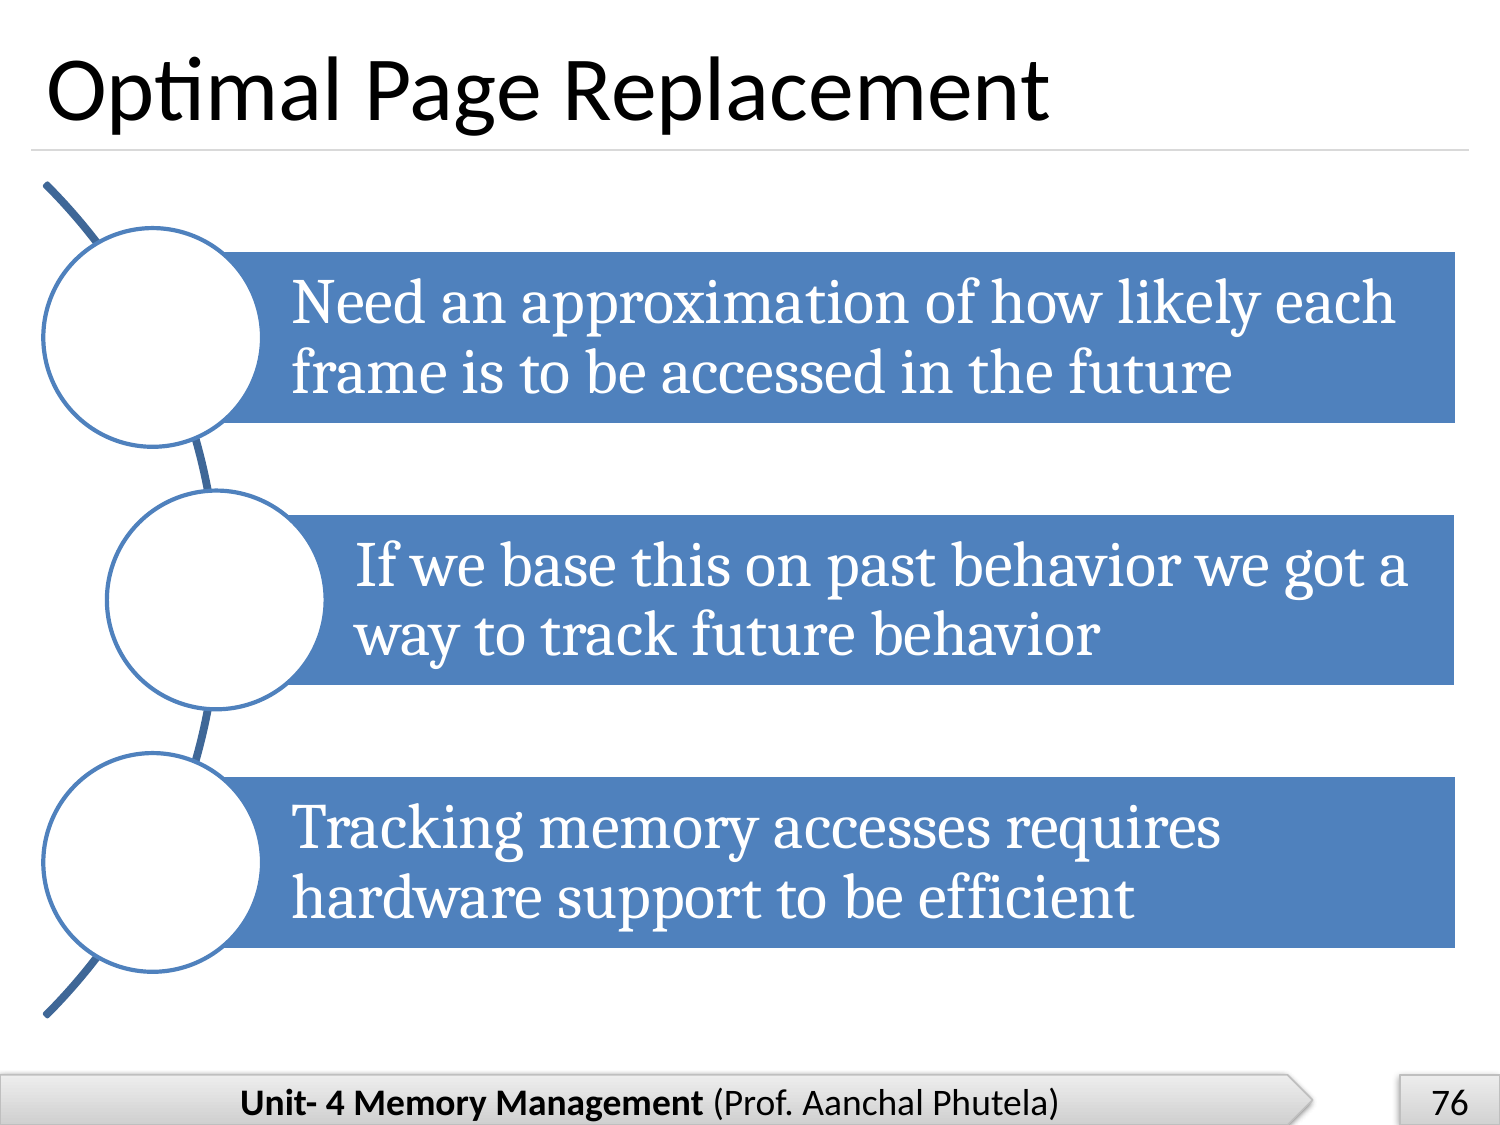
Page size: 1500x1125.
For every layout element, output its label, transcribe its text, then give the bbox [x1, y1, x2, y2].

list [30, 162, 1469, 1038]
title Optimal Page Replacement [31, 17, 1469, 150]
